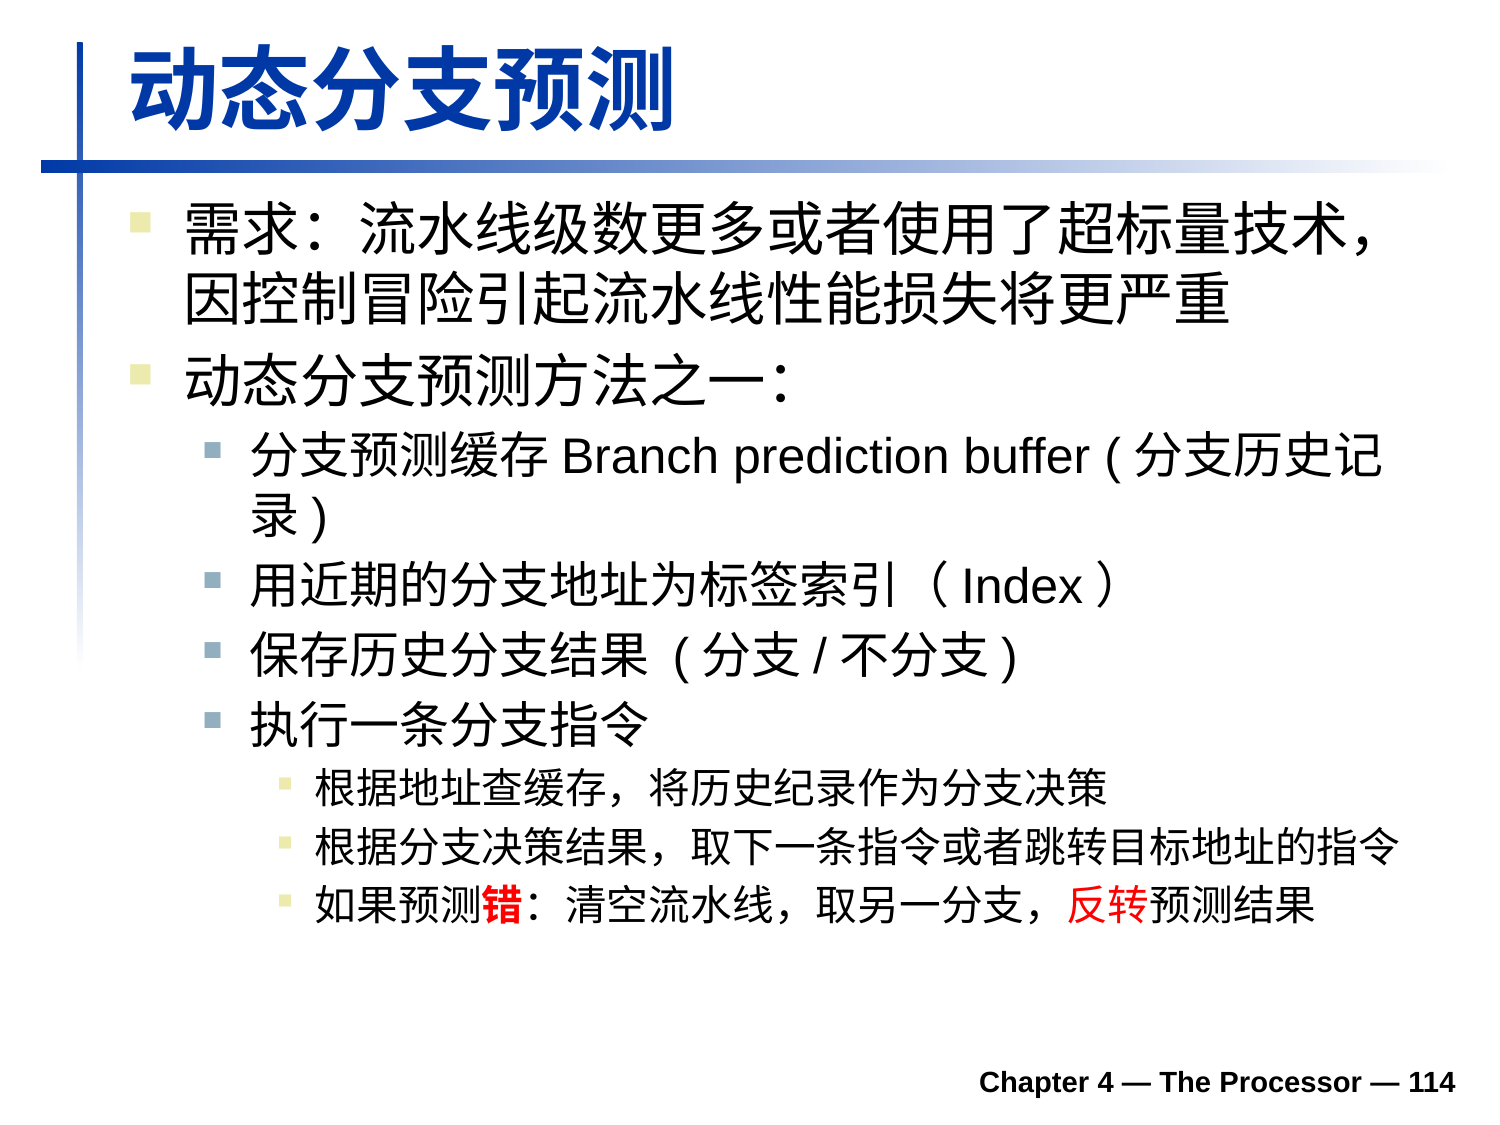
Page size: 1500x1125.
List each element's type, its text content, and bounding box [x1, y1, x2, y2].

list 需求：流水线级数更多或者使用了超标量技术，因控制冒险引起流水线性能损失将更严重 动态分支预测方法之一： 分支预测缓存Branch prediction buffer (分支历史记录) 用近期的分支地址为标签索引（Index） 保存历史分支结果 (分支/不分支) 执行一条分支指令 根据地址查缓存，将历史纪录作为分支决策 根据分支决策结果，取下一条指令或者跳转目标地址的指令 如果预测错：清空流水线，取另一分支，反转预测结果 [112, 184, 1469, 1024]
footer Chapter 4 — The Processor — 114 [277, 1046, 1471, 1106]
title 动态分支预测 [112, 23, 1468, 149]
